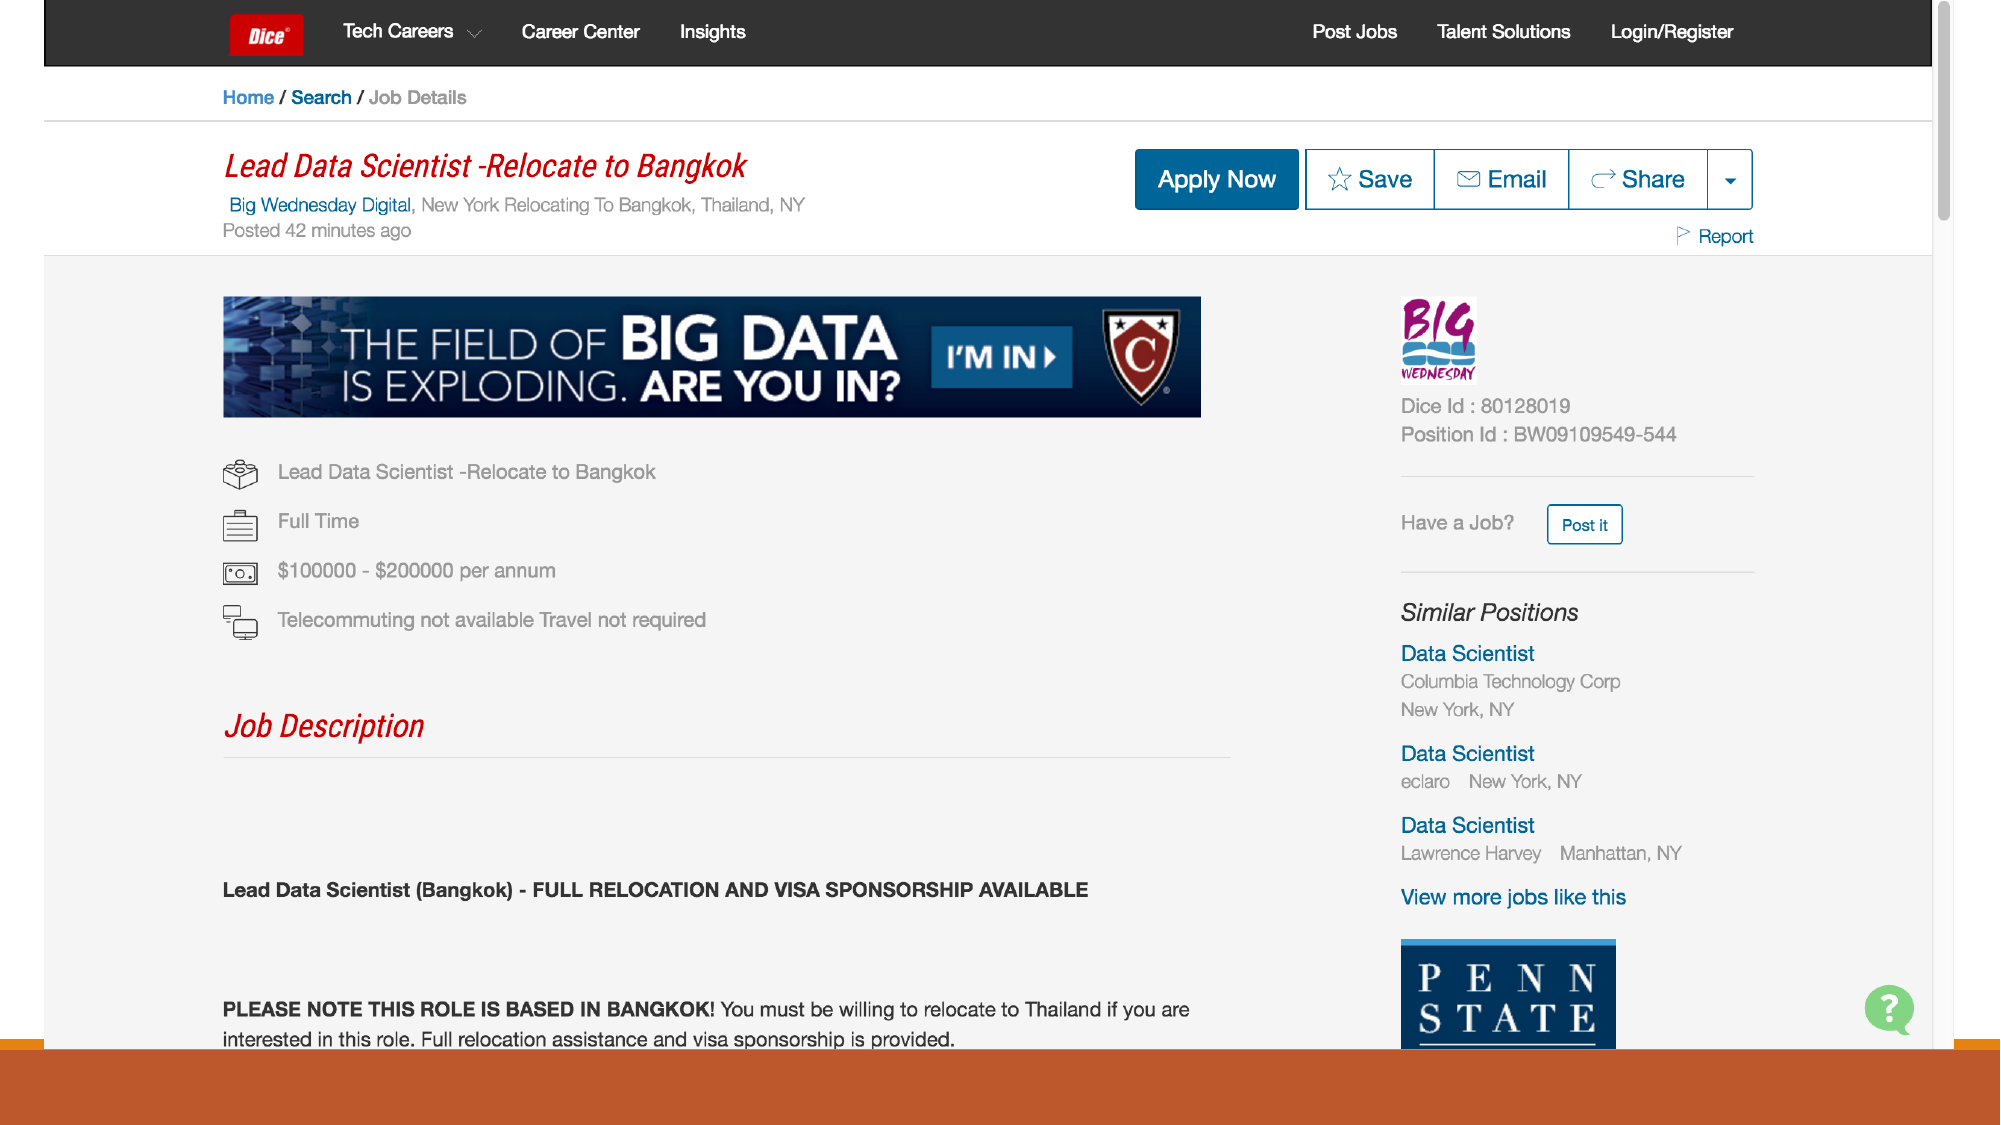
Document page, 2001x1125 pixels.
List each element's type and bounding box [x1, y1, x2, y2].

picture [44, 0, 1955, 1049]
